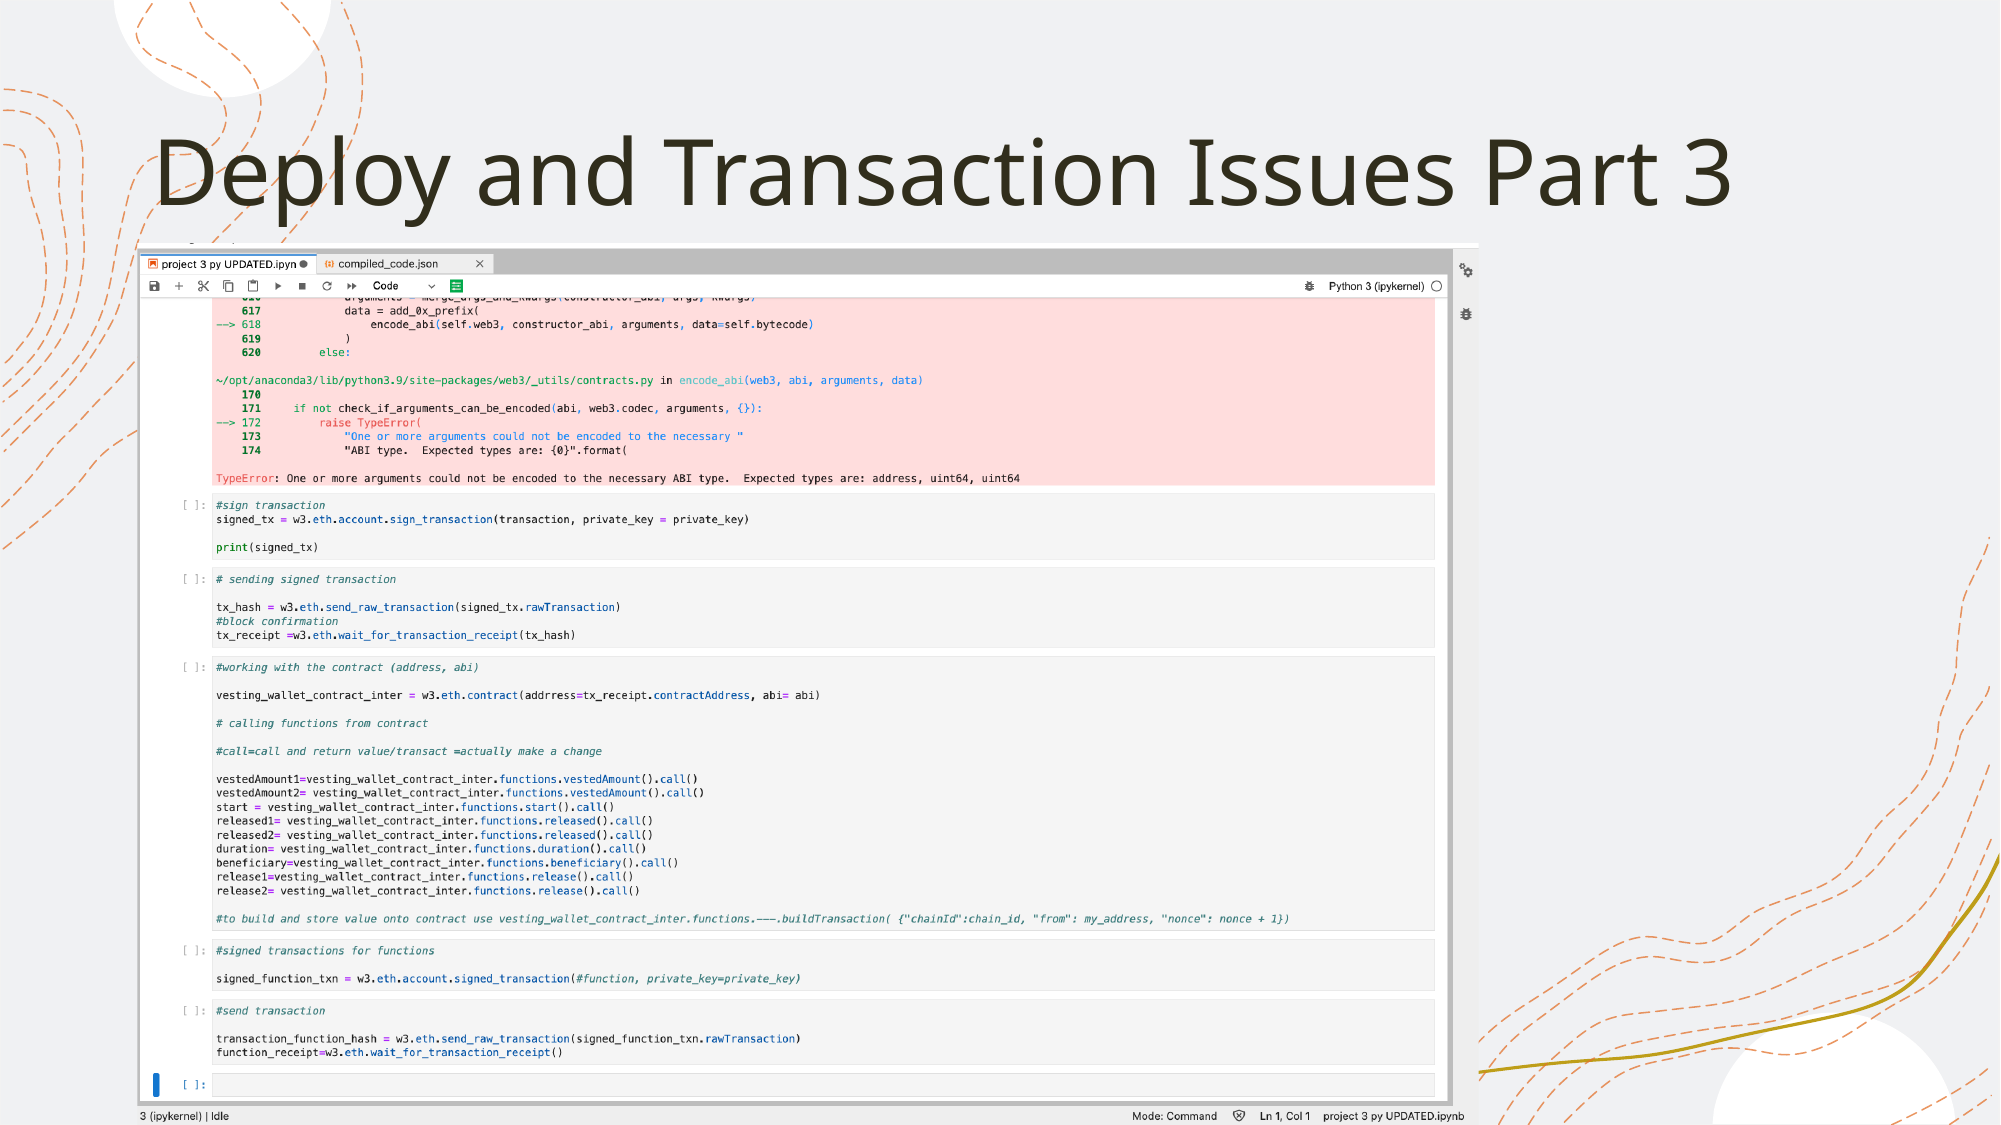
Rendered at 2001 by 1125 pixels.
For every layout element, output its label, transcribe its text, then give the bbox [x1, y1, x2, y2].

title Deploy and Transaction Issues Part 3 [137, 59, 1863, 278]
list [137, 243, 1479, 1125]
